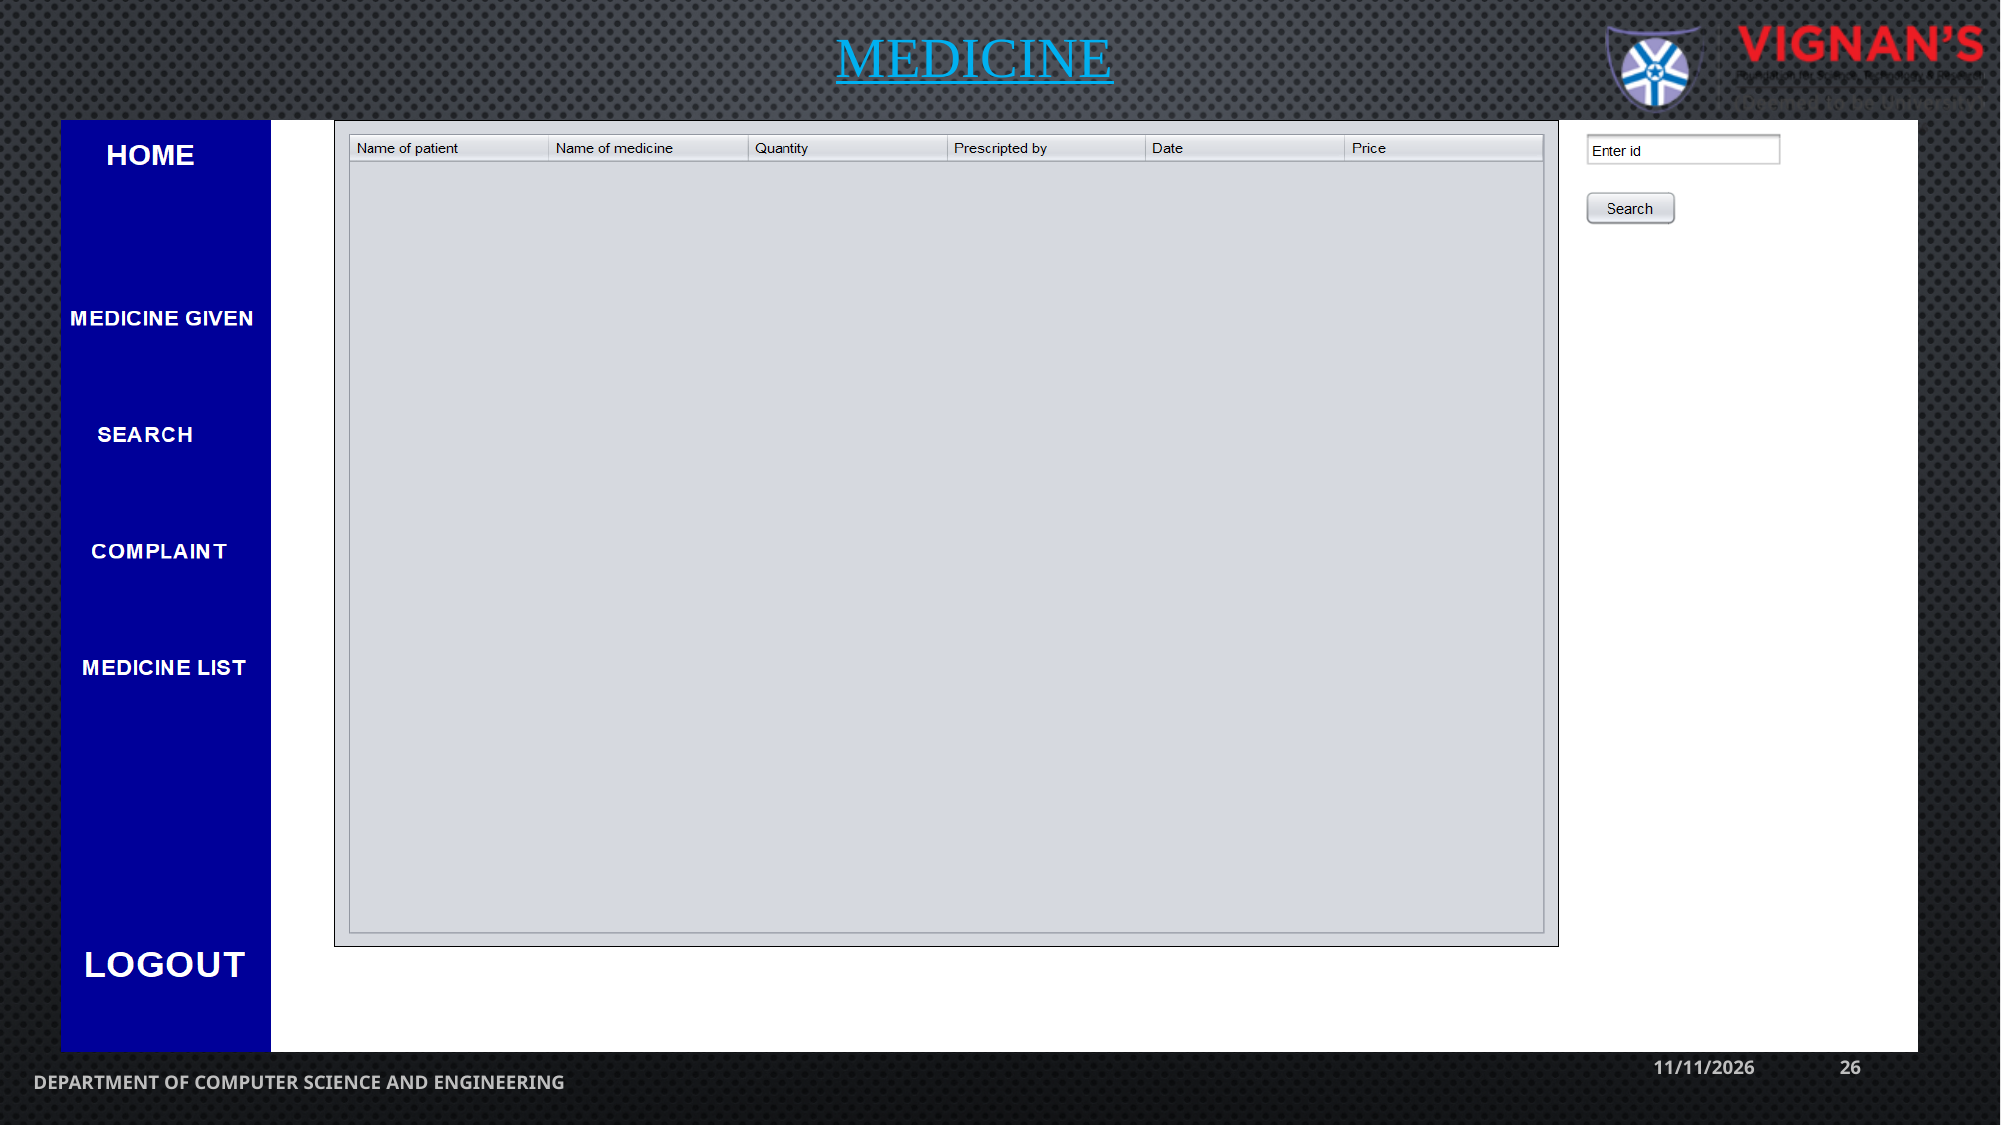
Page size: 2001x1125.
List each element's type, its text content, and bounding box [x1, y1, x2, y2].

title Medicine [18, 13, 1931, 97]
slide_number 26 [1785, 1053, 1877, 1099]
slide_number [1507, 1053, 1770, 1099]
picture [1595, 22, 2000, 134]
footer DEPARTMENT OF COMPUTER SCIENCE AND ENGINEERING [18, 1052, 1256, 1112]
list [60, 120, 1919, 1053]
